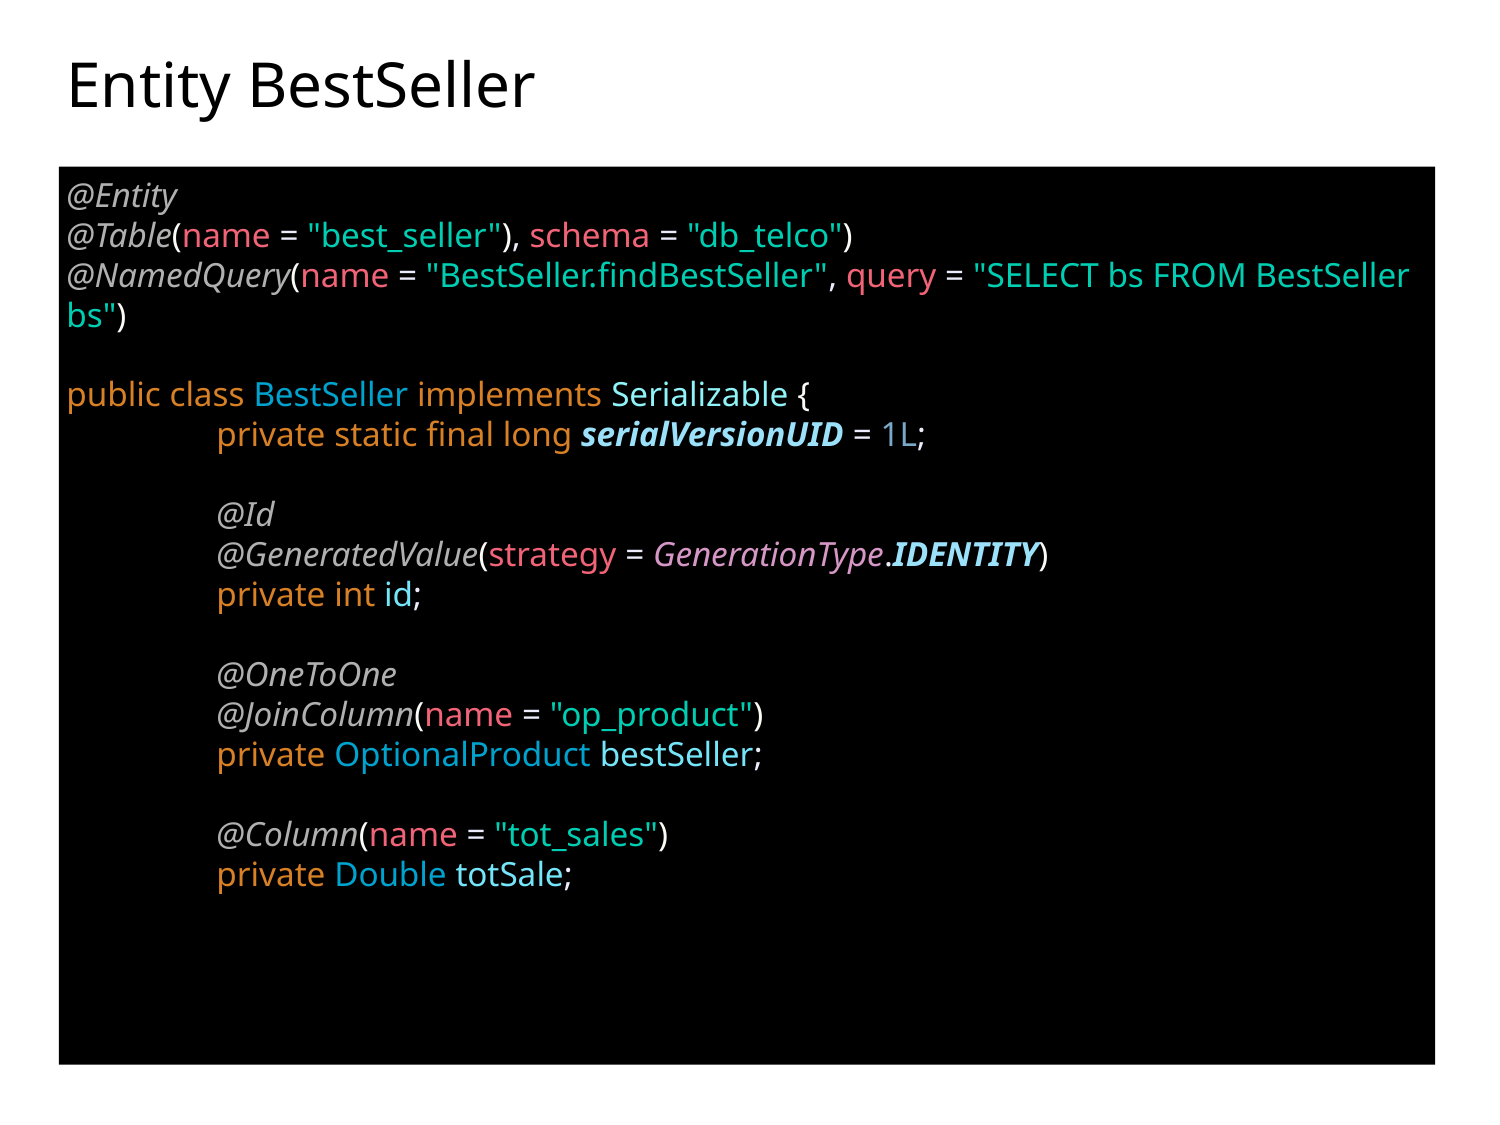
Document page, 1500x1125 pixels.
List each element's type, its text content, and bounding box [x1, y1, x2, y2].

title Entity BestSeller [58, 48, 1436, 127]
list @Entity @Table(name = "best_seller"), schema = "db_telco") @NamedQuery(name = "BestSeller.findBestSeller", query = "SELECT bs FROM BestSeller bs") public class BestSeller implements Serializable { private static final long serialVersionUID = 1L; @Id @GeneratedValue(strategy = GenerationType.IDENTITY) private int id; @OneToOne @JoinColumn(name = "op_product") private OptionalProduct bestSeller; @Column(name = "tot_sales") private Double totSale; [58, 166, 1436, 1066]
